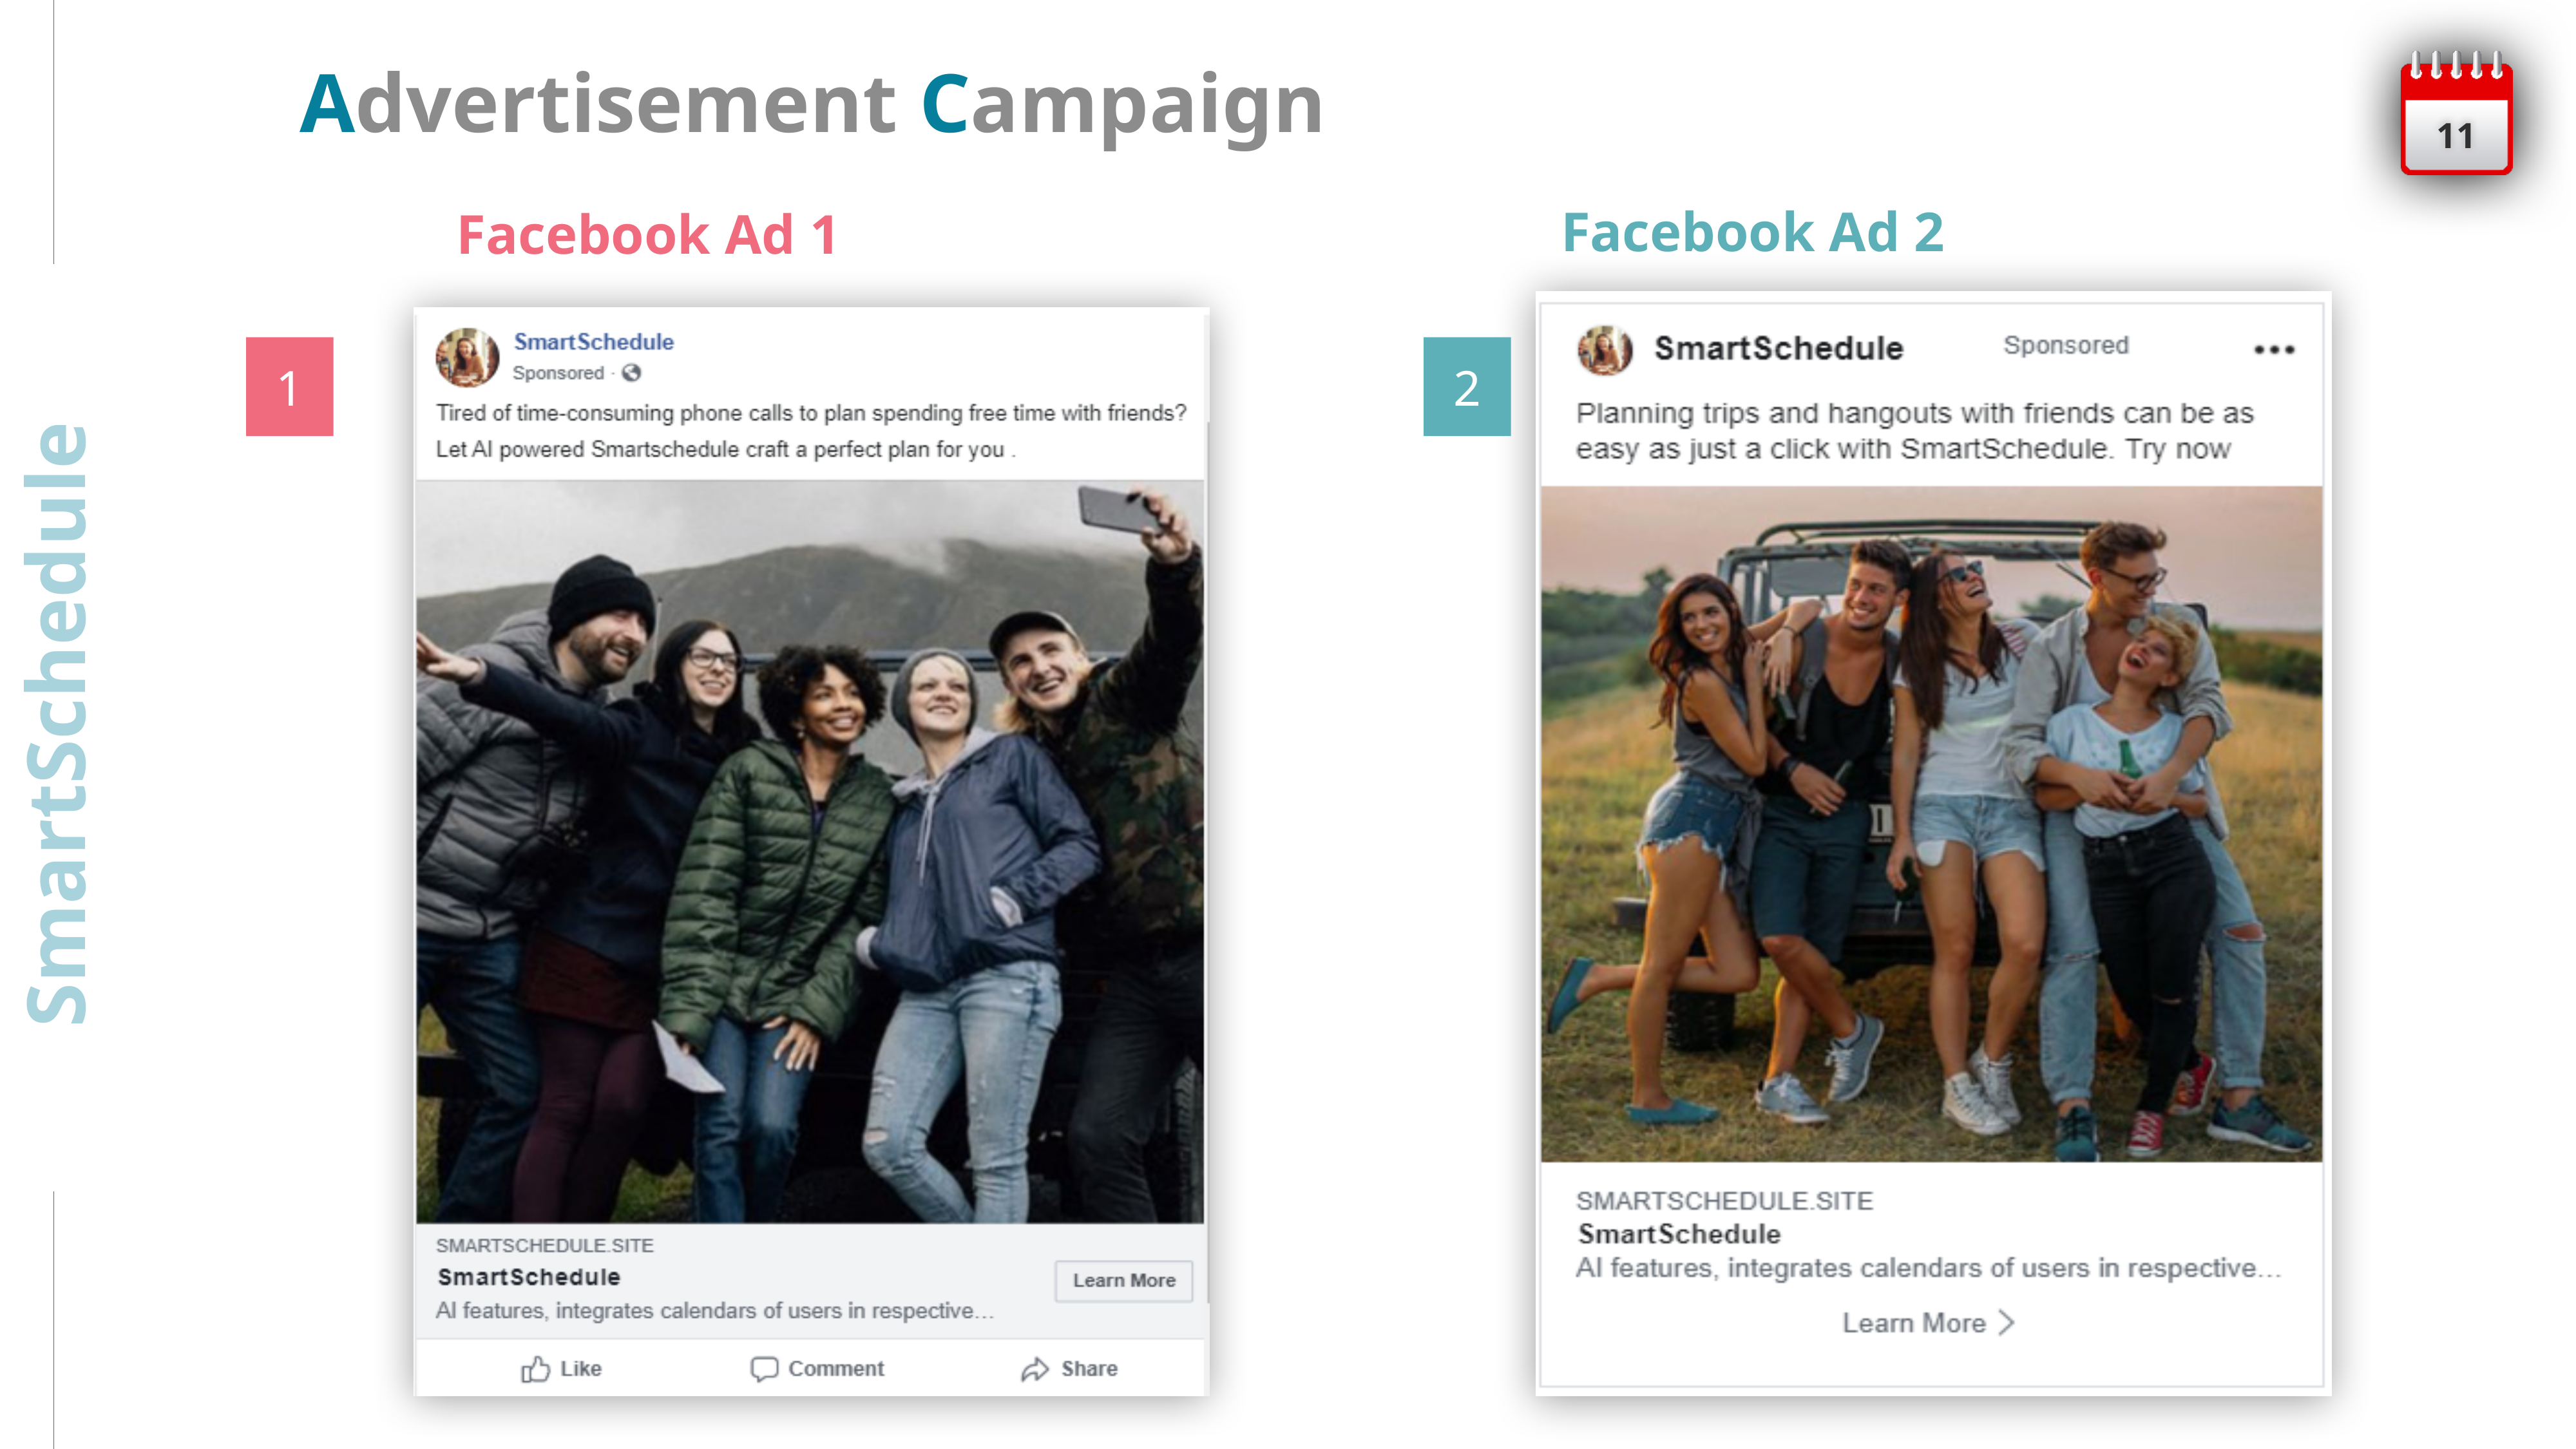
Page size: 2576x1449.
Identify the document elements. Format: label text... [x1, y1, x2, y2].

title Advertisement Campaign [290, 48, 1511, 164]
list Facebook Ad 2 [1536, 200, 1970, 261]
picture [414, 307, 1210, 1396]
text_box 1 [245, 337, 334, 437]
list Facebook Ad 1 [422, 203, 875, 264]
picture [2401, 51, 2513, 175]
text_box 2 [1423, 337, 1512, 437]
picture [1536, 291, 2332, 1396]
